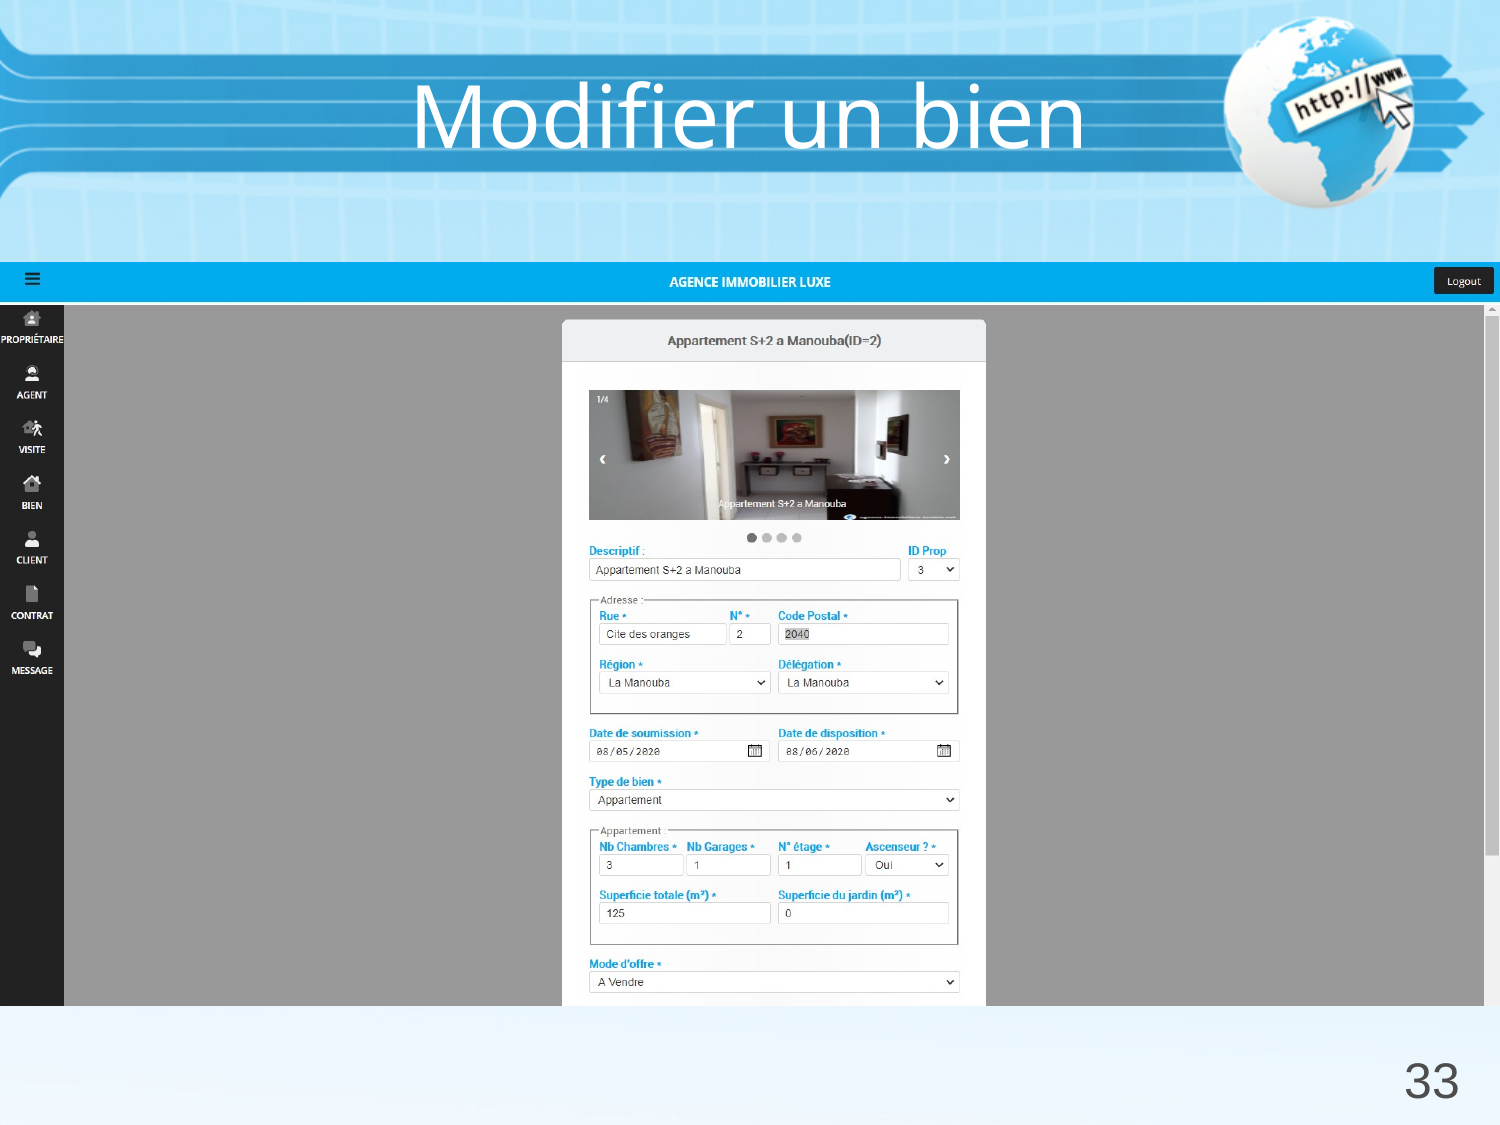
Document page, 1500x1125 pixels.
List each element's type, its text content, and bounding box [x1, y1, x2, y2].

title Modifier un bien [149, 54, 1350, 173]
picture [1436, 267, 1492, 292]
picture [723, 277, 796, 287]
picture [800, 278, 806, 287]
picture [807, 277, 830, 287]
text_box 33 [1387, 1040, 1475, 1116]
picture [670, 277, 718, 287]
picture [0, 0, 1500, 261]
picture [0, 302, 1500, 1125]
